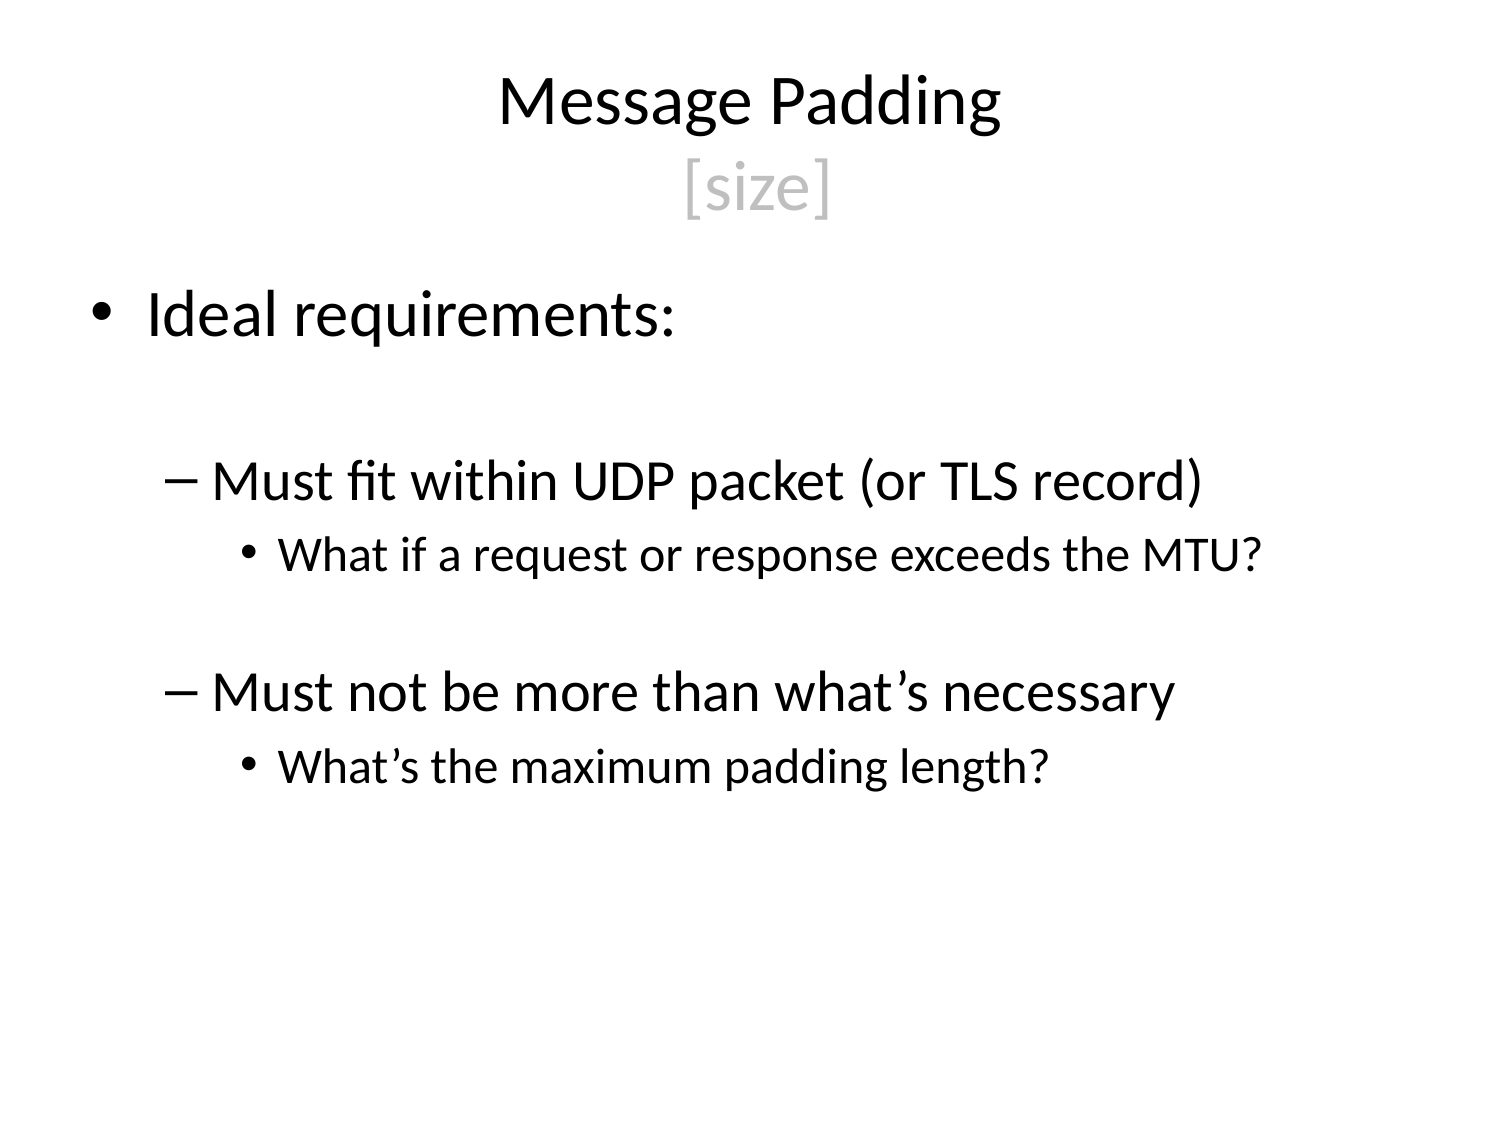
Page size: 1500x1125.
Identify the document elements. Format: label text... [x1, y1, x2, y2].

title Message Padding [size] [75, 45, 1425, 233]
list Ideal requirements: Must fit within UDP packet (or TLS record) What if a request or response exceeds the MTU? Must not be more than what’s necessary What’s the maximum padding length? [75, 262, 1425, 1005]
